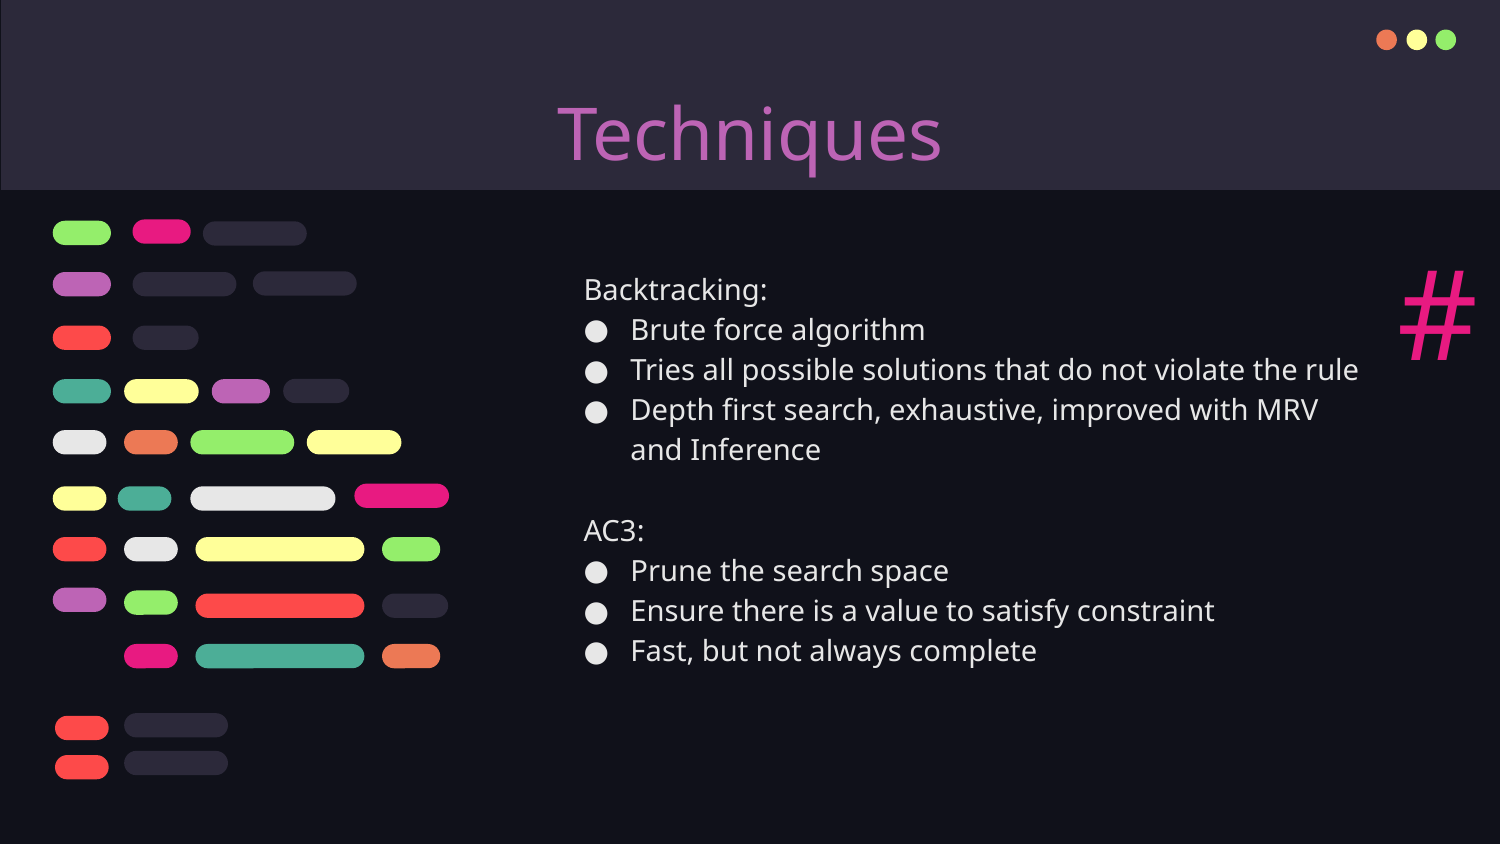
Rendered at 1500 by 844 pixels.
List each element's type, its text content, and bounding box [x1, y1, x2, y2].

text_box # [1383, 220, 1469, 351]
subtitle Backtracking: Brute force algorithm Tries all possible solutions that do not violate the rule Depth first search, exhaustive, improved with MRV and Inference AC3: Prune the search space Ensure there is a value to satisfy constraint Fast, but not always complete [568, 250, 1383, 756]
title Techniques [118, 72, 1383, 167]
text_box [52, 219, 450, 780]
